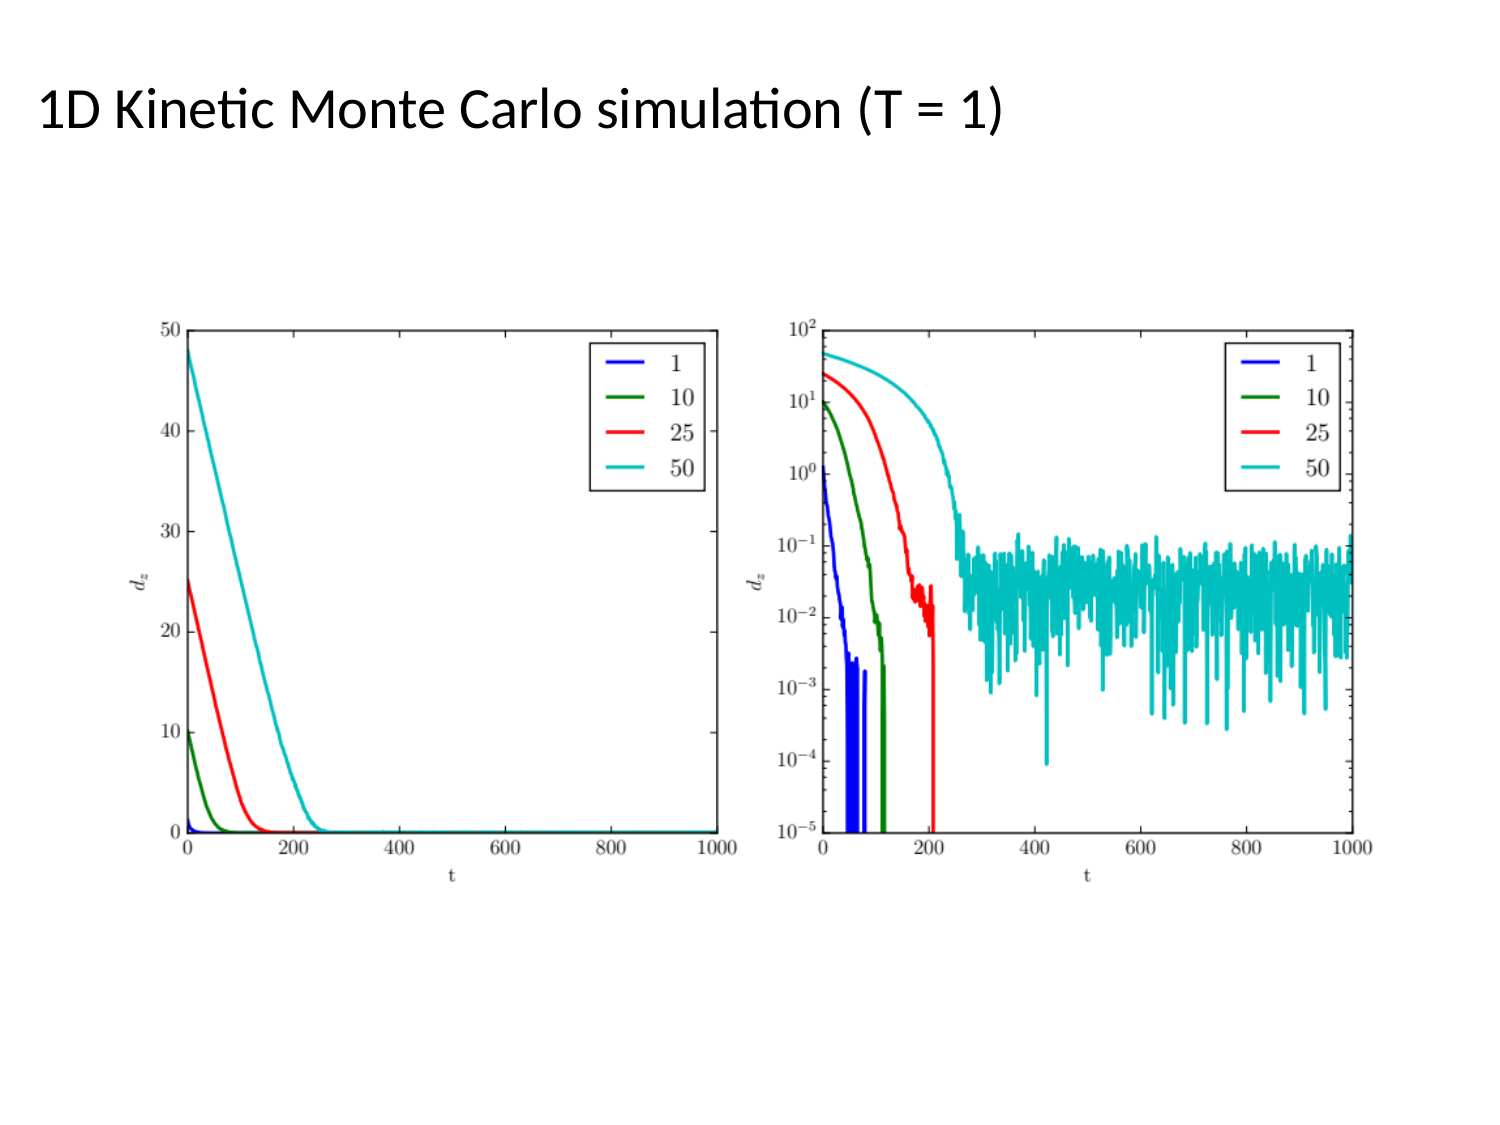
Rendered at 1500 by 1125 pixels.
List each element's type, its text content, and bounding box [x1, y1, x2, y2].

text_box 1D Kinetic Monte Carlo simulation (T = 1) [21, 62, 1021, 148]
picture [0, 267, 1500, 894]
